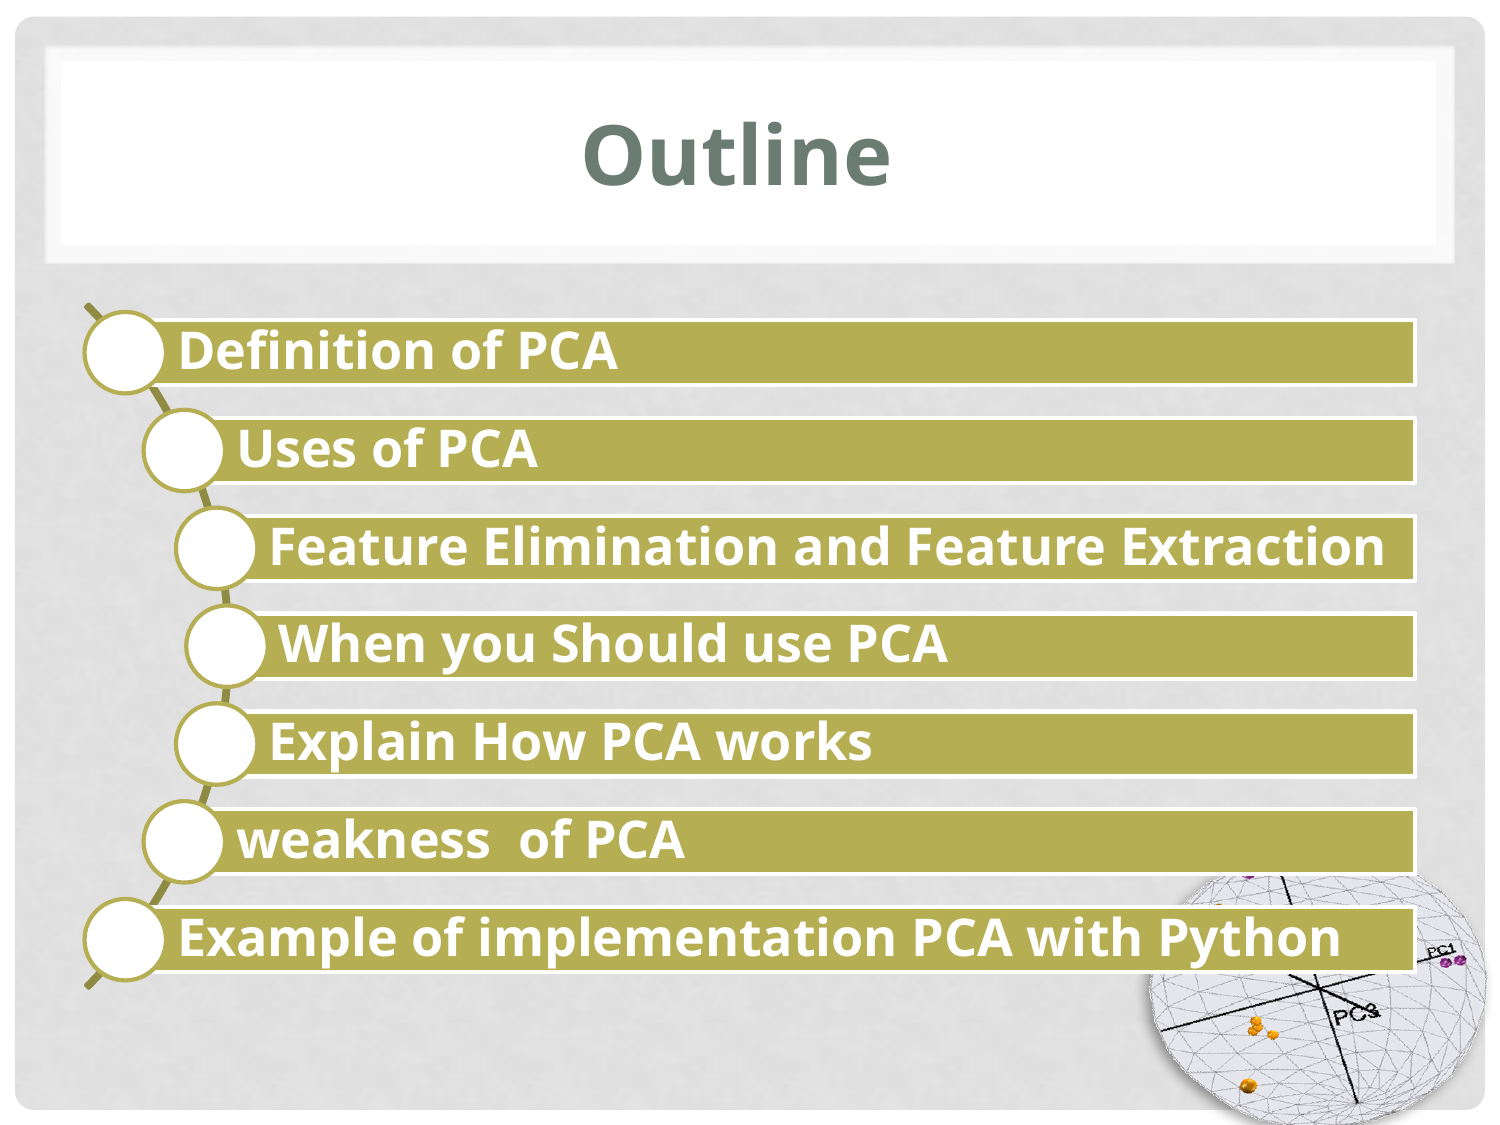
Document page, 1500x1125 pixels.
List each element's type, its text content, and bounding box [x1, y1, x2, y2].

title Outline [69, 66, 1425, 238]
picture [1097, 774, 1500, 1125]
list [74, 287, 1426, 1006]
